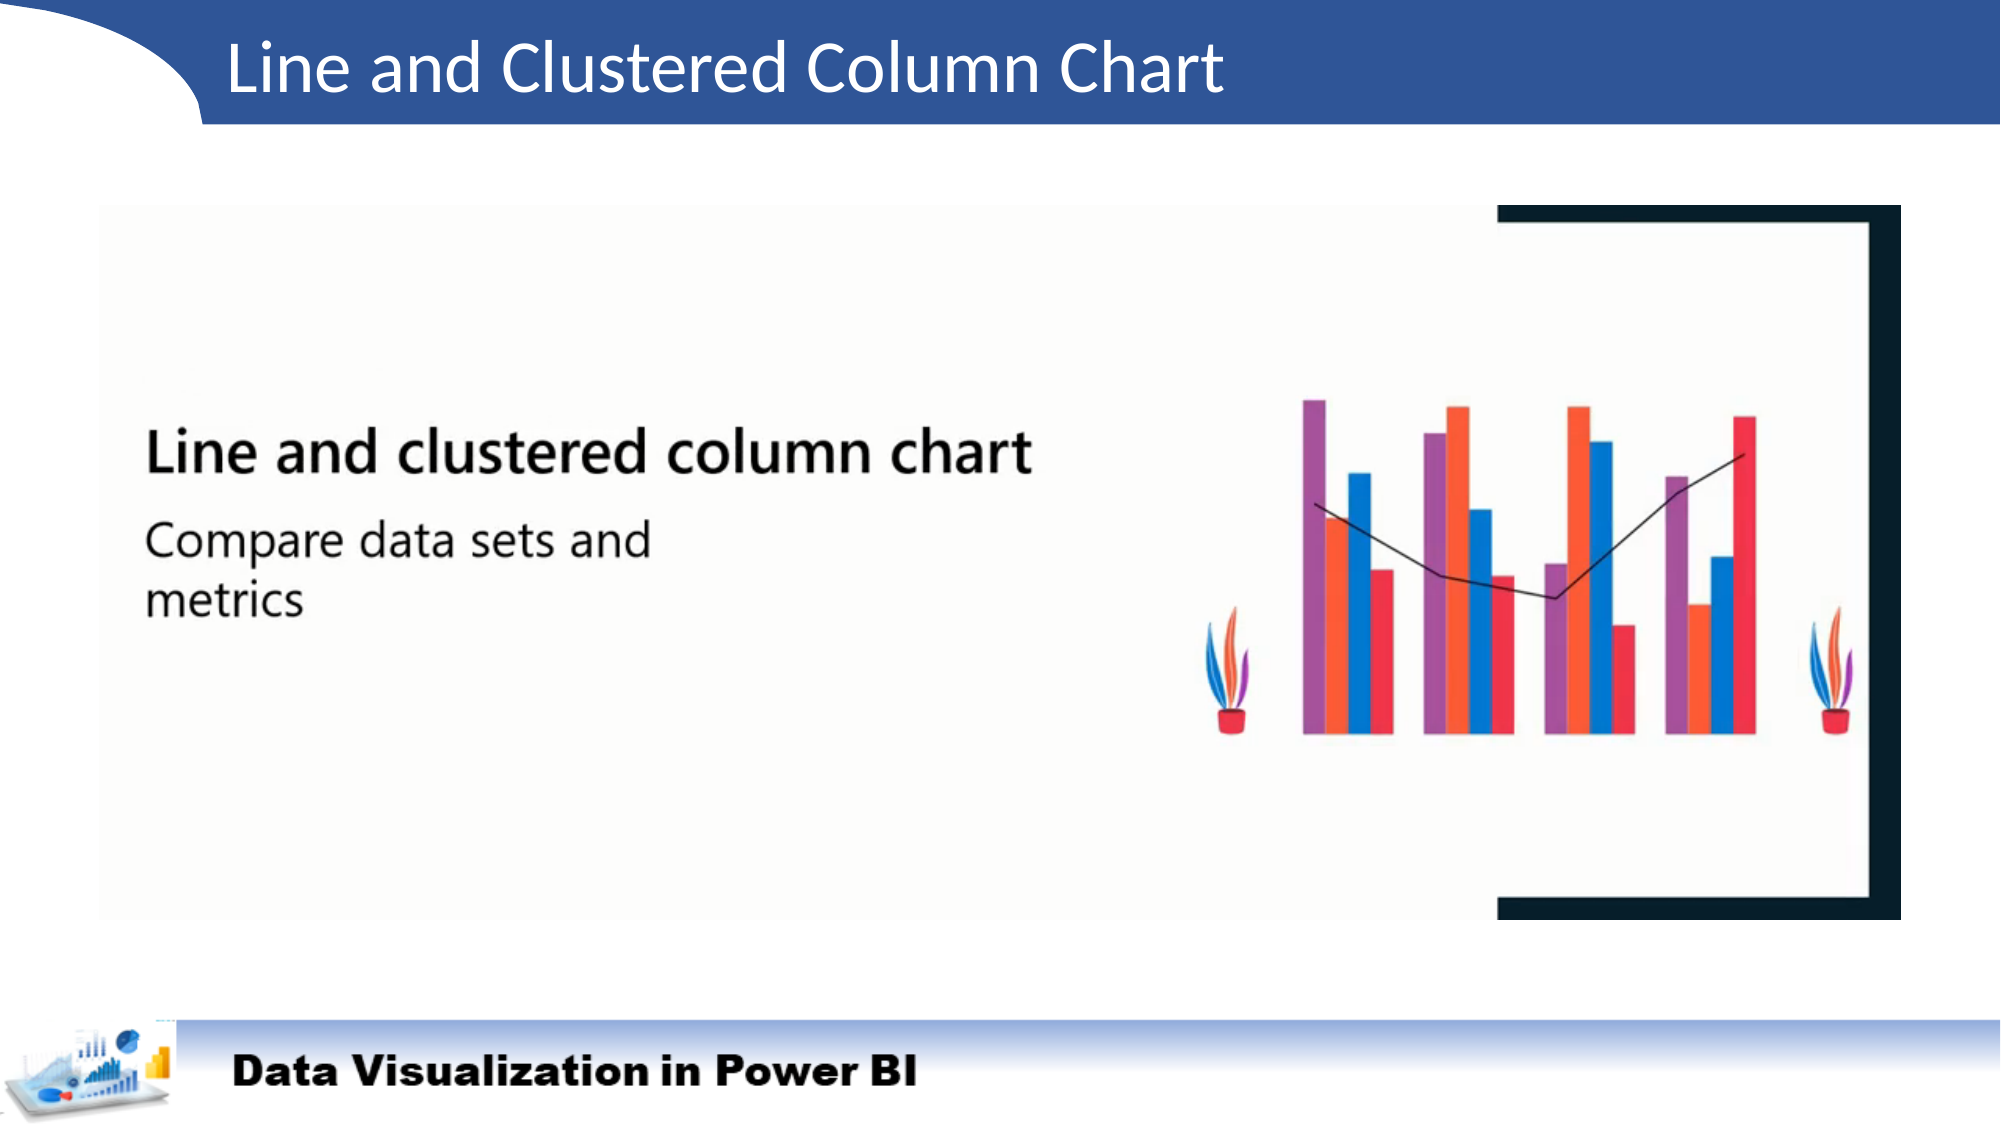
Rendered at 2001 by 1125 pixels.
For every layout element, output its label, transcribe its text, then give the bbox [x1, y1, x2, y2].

picture [0, 0, 2001, 1125]
text_box Line and Clustered Column Chart [0, 0, 2000, 126]
